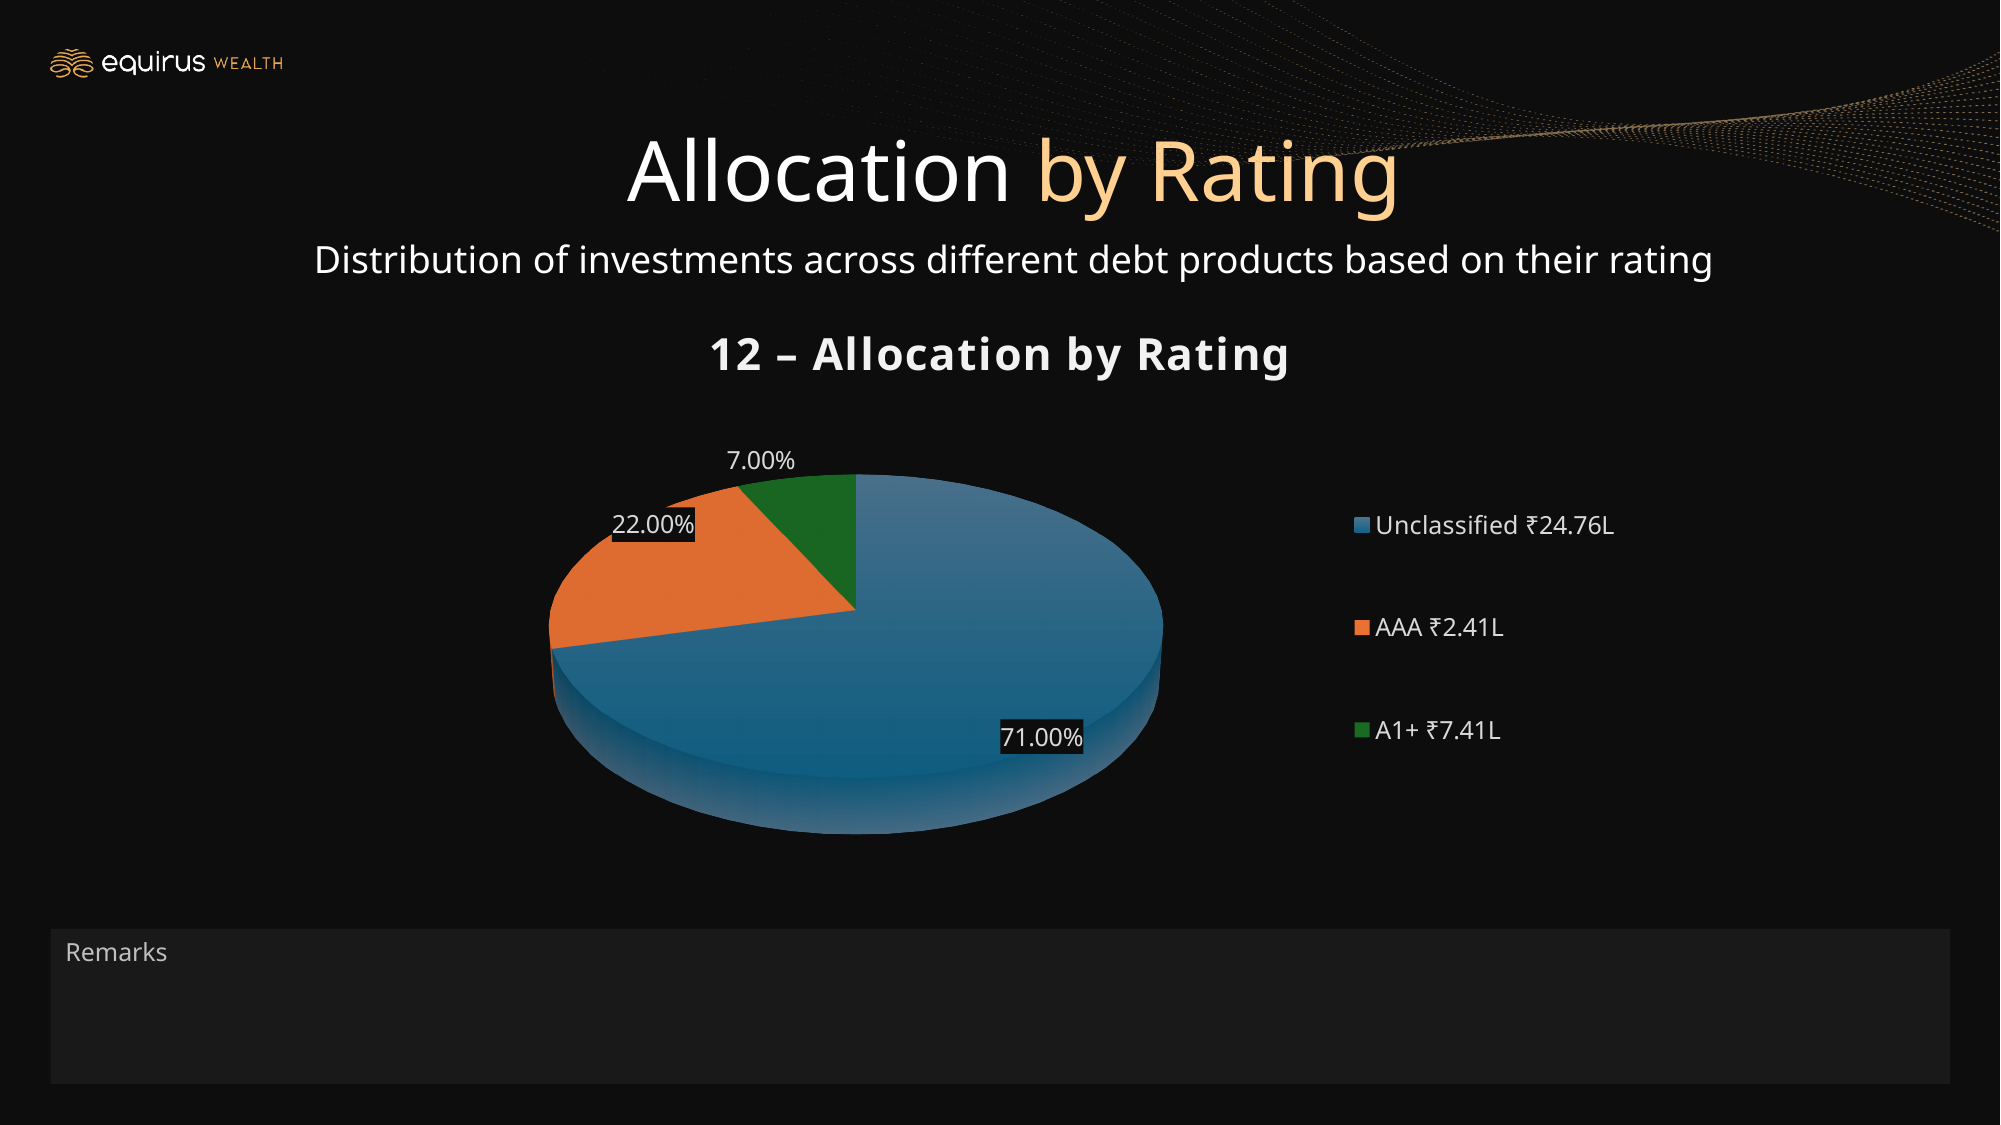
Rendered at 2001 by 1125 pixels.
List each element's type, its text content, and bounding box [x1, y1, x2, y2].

text_box Remarks [50, 928, 1950, 1084]
chart [177, 288, 1823, 930]
picture [0, 0, 2000, 458]
